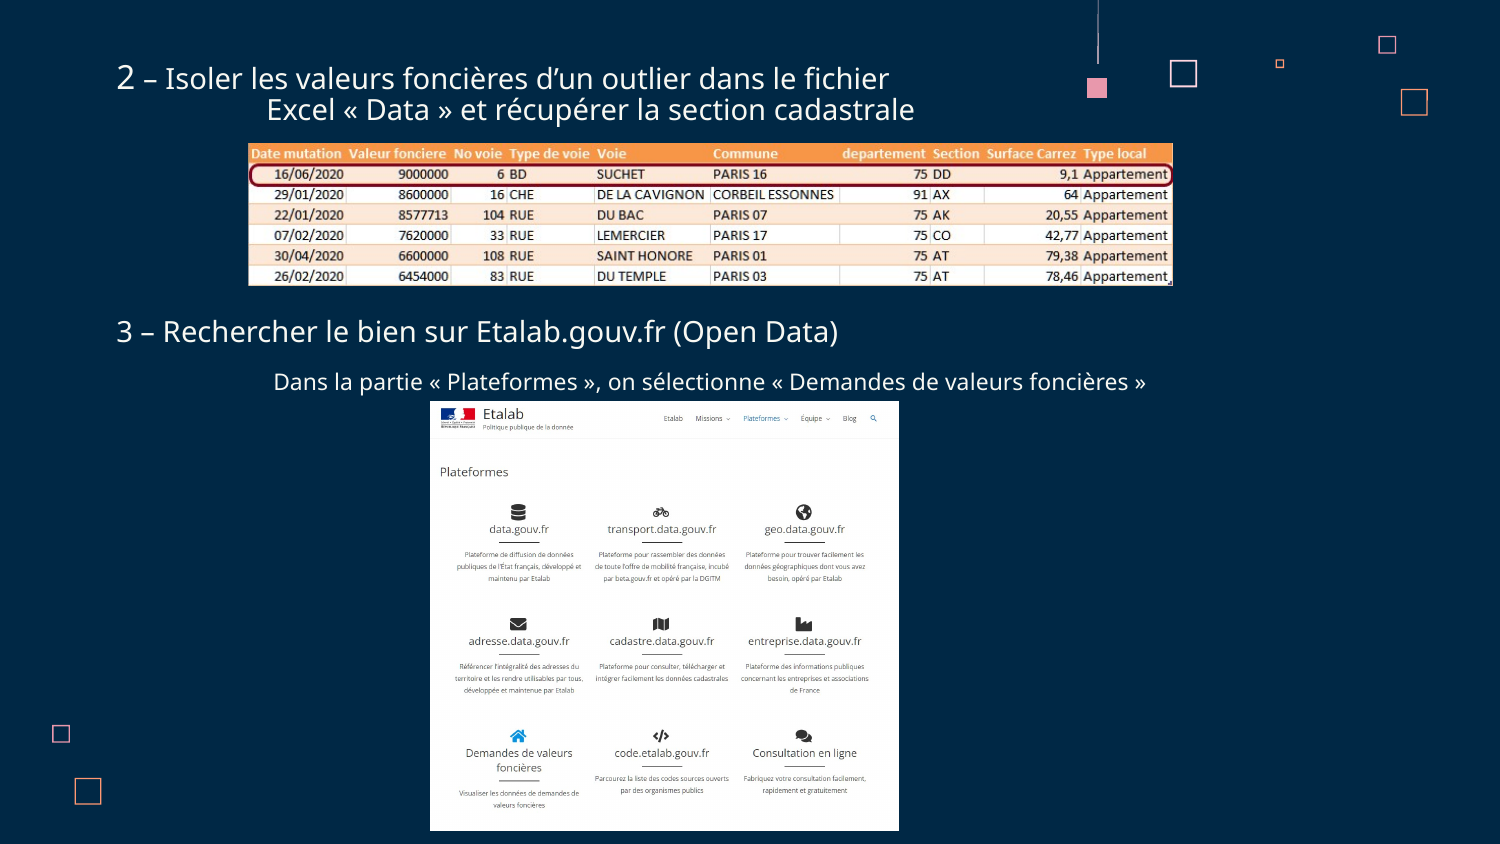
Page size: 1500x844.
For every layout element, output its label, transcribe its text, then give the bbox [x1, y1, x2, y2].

text_box 3 – Rechercher le bien sur Etalab.gouv.fr (Open Data) [101, 311, 1015, 357]
text_box Dans la partie « Plateformes », on sélectionne « Demandes de valeurs foncières » [101, 357, 1320, 403]
title 2 – Isoler les valeurs foncières d’un outlier dans le fichier Excel « Data » et récupérer la section cadastrale [101, 41, 1204, 171]
picture [248, 143, 1173, 287]
picture [429, 401, 899, 831]
